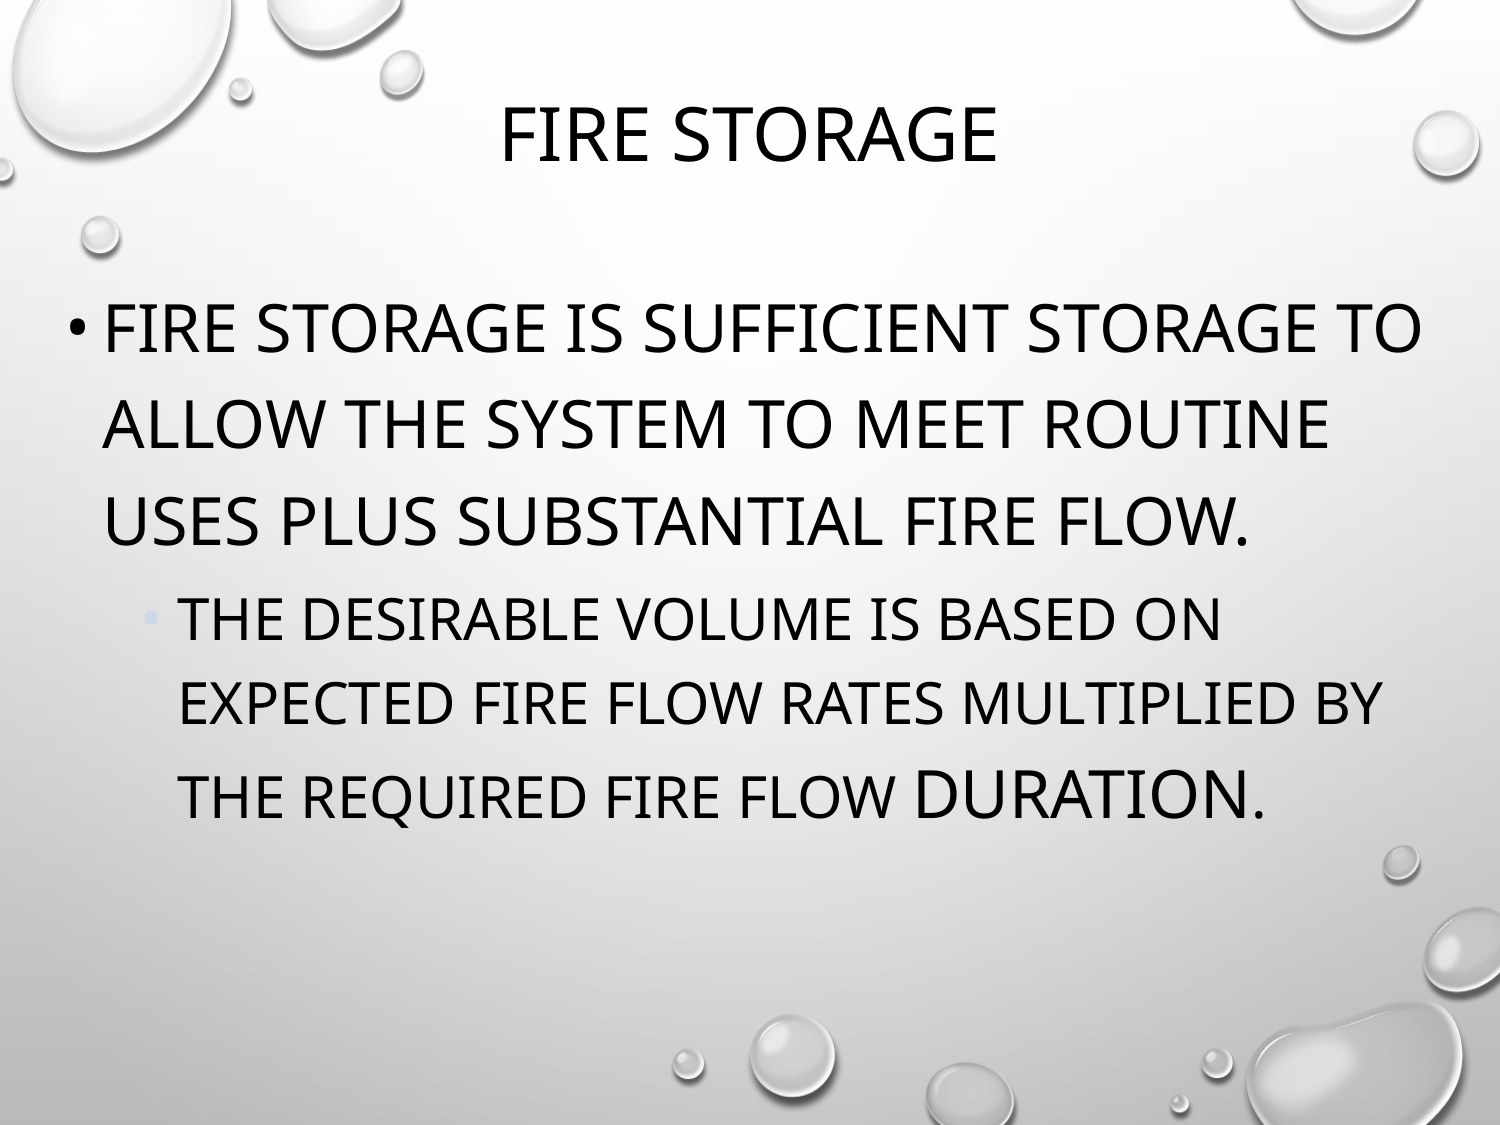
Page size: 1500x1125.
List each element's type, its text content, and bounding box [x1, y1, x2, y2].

picture [0, 0, 1500, 1125]
list Fire storage is sufficient storage to allow the system to meet routine uses plus substantial fire flow. The desirable volume is based on expected fire flow rates multiplied by the required fire flow duration. [50, 262, 1463, 1088]
title Fire storage [112, 5, 1388, 262]
